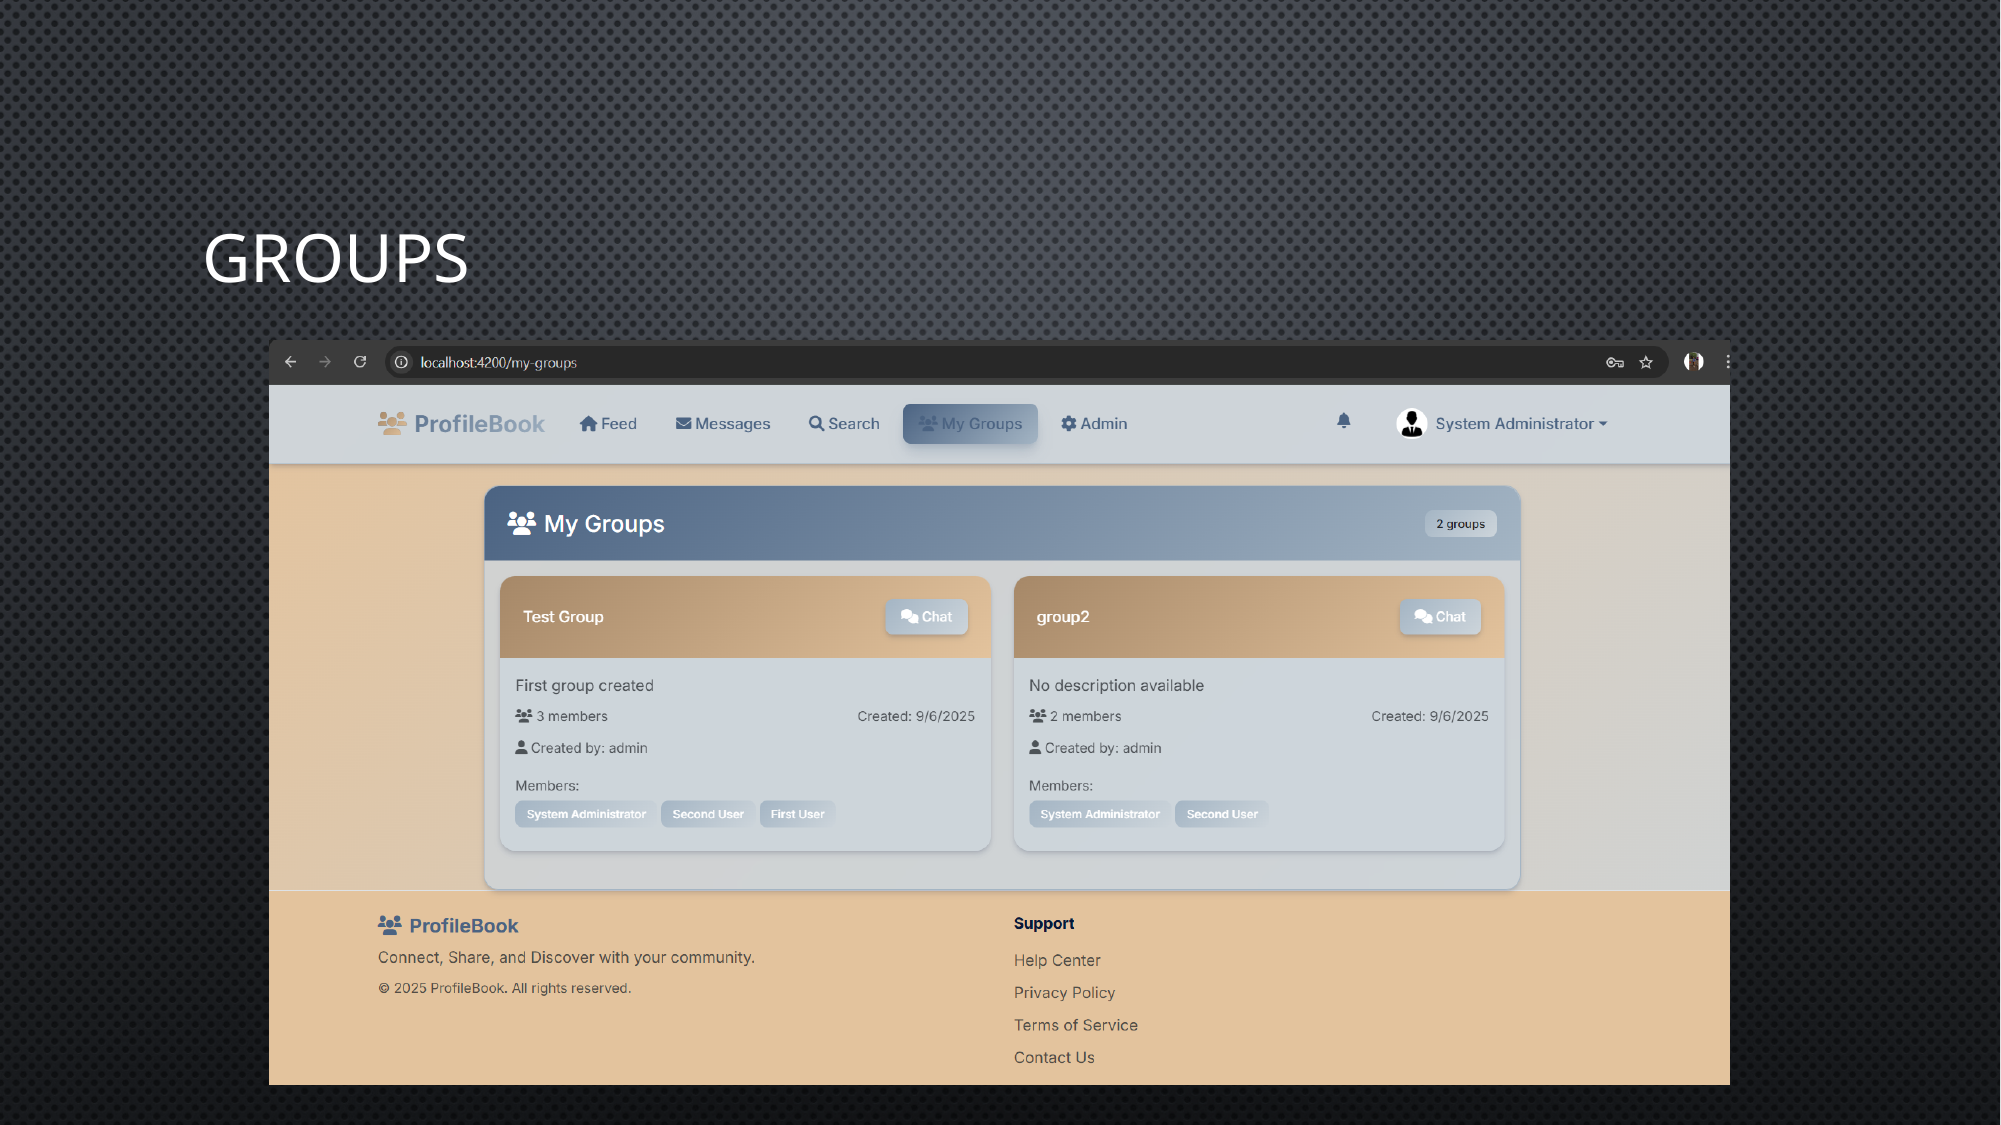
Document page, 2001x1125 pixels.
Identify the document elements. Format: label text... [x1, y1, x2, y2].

title groups [187, 99, 1813, 413]
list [269, 340, 1730, 1085]
